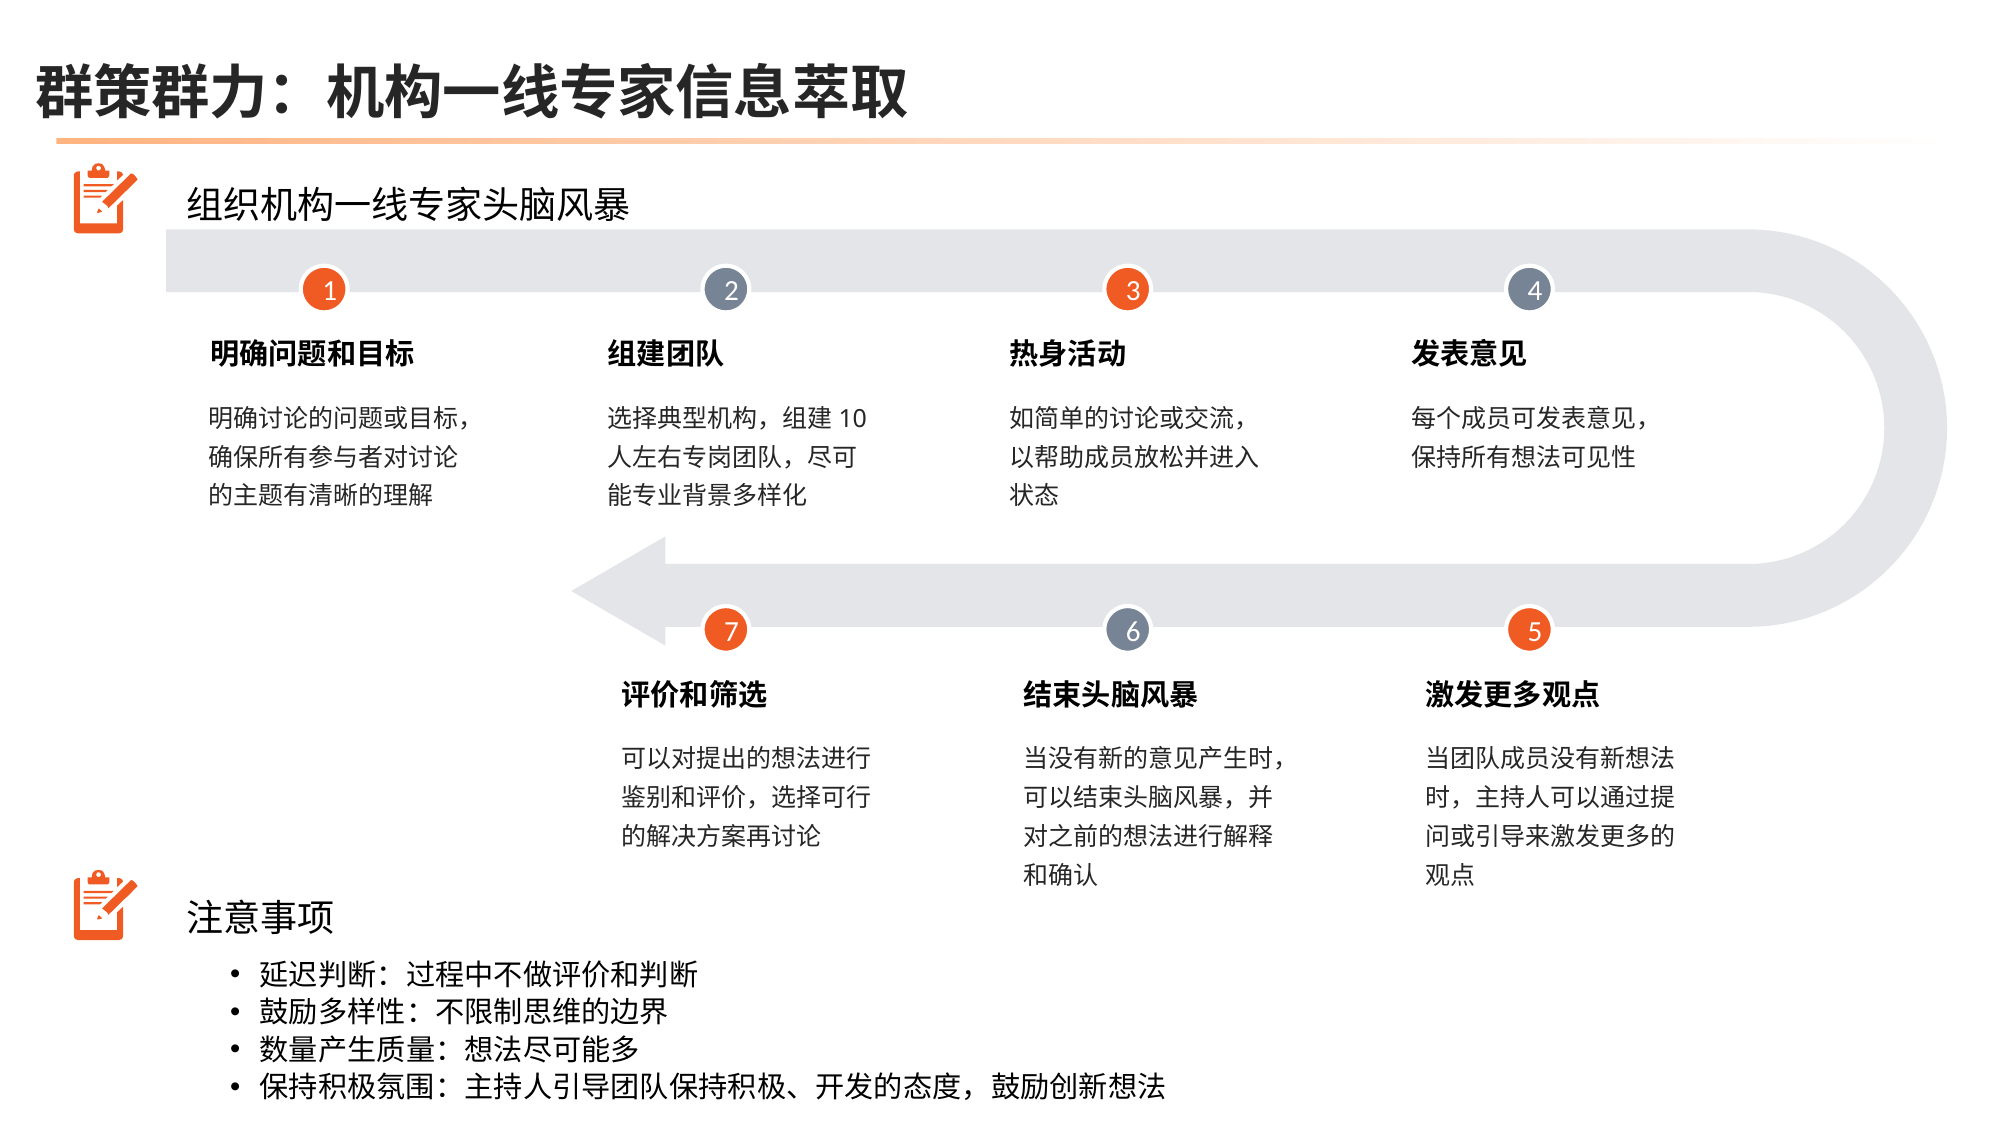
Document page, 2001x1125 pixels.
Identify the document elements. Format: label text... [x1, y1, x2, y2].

text_box 群策群力：机构一线专家信息萃取 [20, 11, 1947, 155]
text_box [73, 163, 138, 234]
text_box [1410, 668, 1714, 899]
text_box 延迟判断：过程中不做评价和判断 鼓励多样性：不限制思维的边界 数量产生质量：想法尽可能多 保持积极氛围：主持人引导团队保持积极、开发的态度，鼓励创新想法 [197, 946, 1671, 1110]
text_box 组织机构一线专家头脑风暴 [153, 173, 821, 234]
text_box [592, 328, 897, 519]
text_box 1 [299, 264, 349, 314]
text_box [194, 328, 500, 505]
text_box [1396, 328, 1700, 480]
text_box 4 [1505, 264, 1554, 314]
text_box [165, 228, 1949, 648]
text_box 7 [701, 605, 751, 654]
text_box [1008, 668, 1313, 899]
text_box 3 [1103, 264, 1153, 314]
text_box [994, 328, 1298, 519]
text_box 6 [1103, 605, 1153, 654]
text_box 注意事项 [153, 886, 821, 947]
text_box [606, 668, 911, 859]
text_box 5 [1505, 605, 1554, 654]
text_box 2 [701, 264, 751, 314]
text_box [73, 869, 138, 941]
